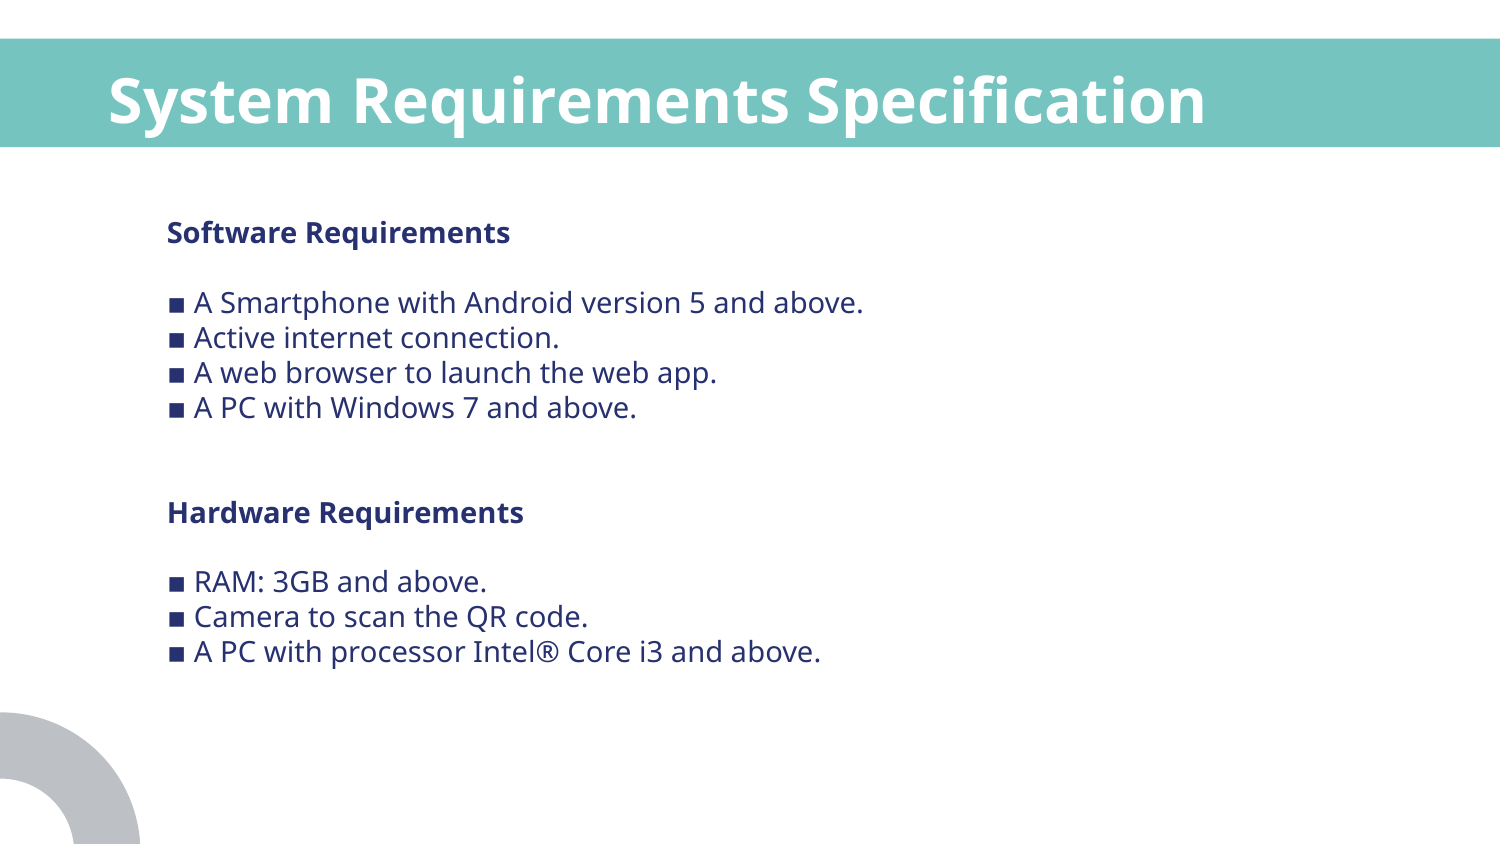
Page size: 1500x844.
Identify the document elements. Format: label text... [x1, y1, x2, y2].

title System Requirements Specification [93, 46, 1449, 141]
subtitle Software Requirements ▪ A Smartphone with Android version 5 and above. ▪ Active internet connection. ▪ A web browser to launch the web app. ▪ A PC with Windows 7 and above. Hardware Requirements ▪ RAM: 3GB and above. ▪ Camera to scan the QR code. ▪ A PC with processor Intel® Core i3 and above. [128, 199, 1465, 822]
